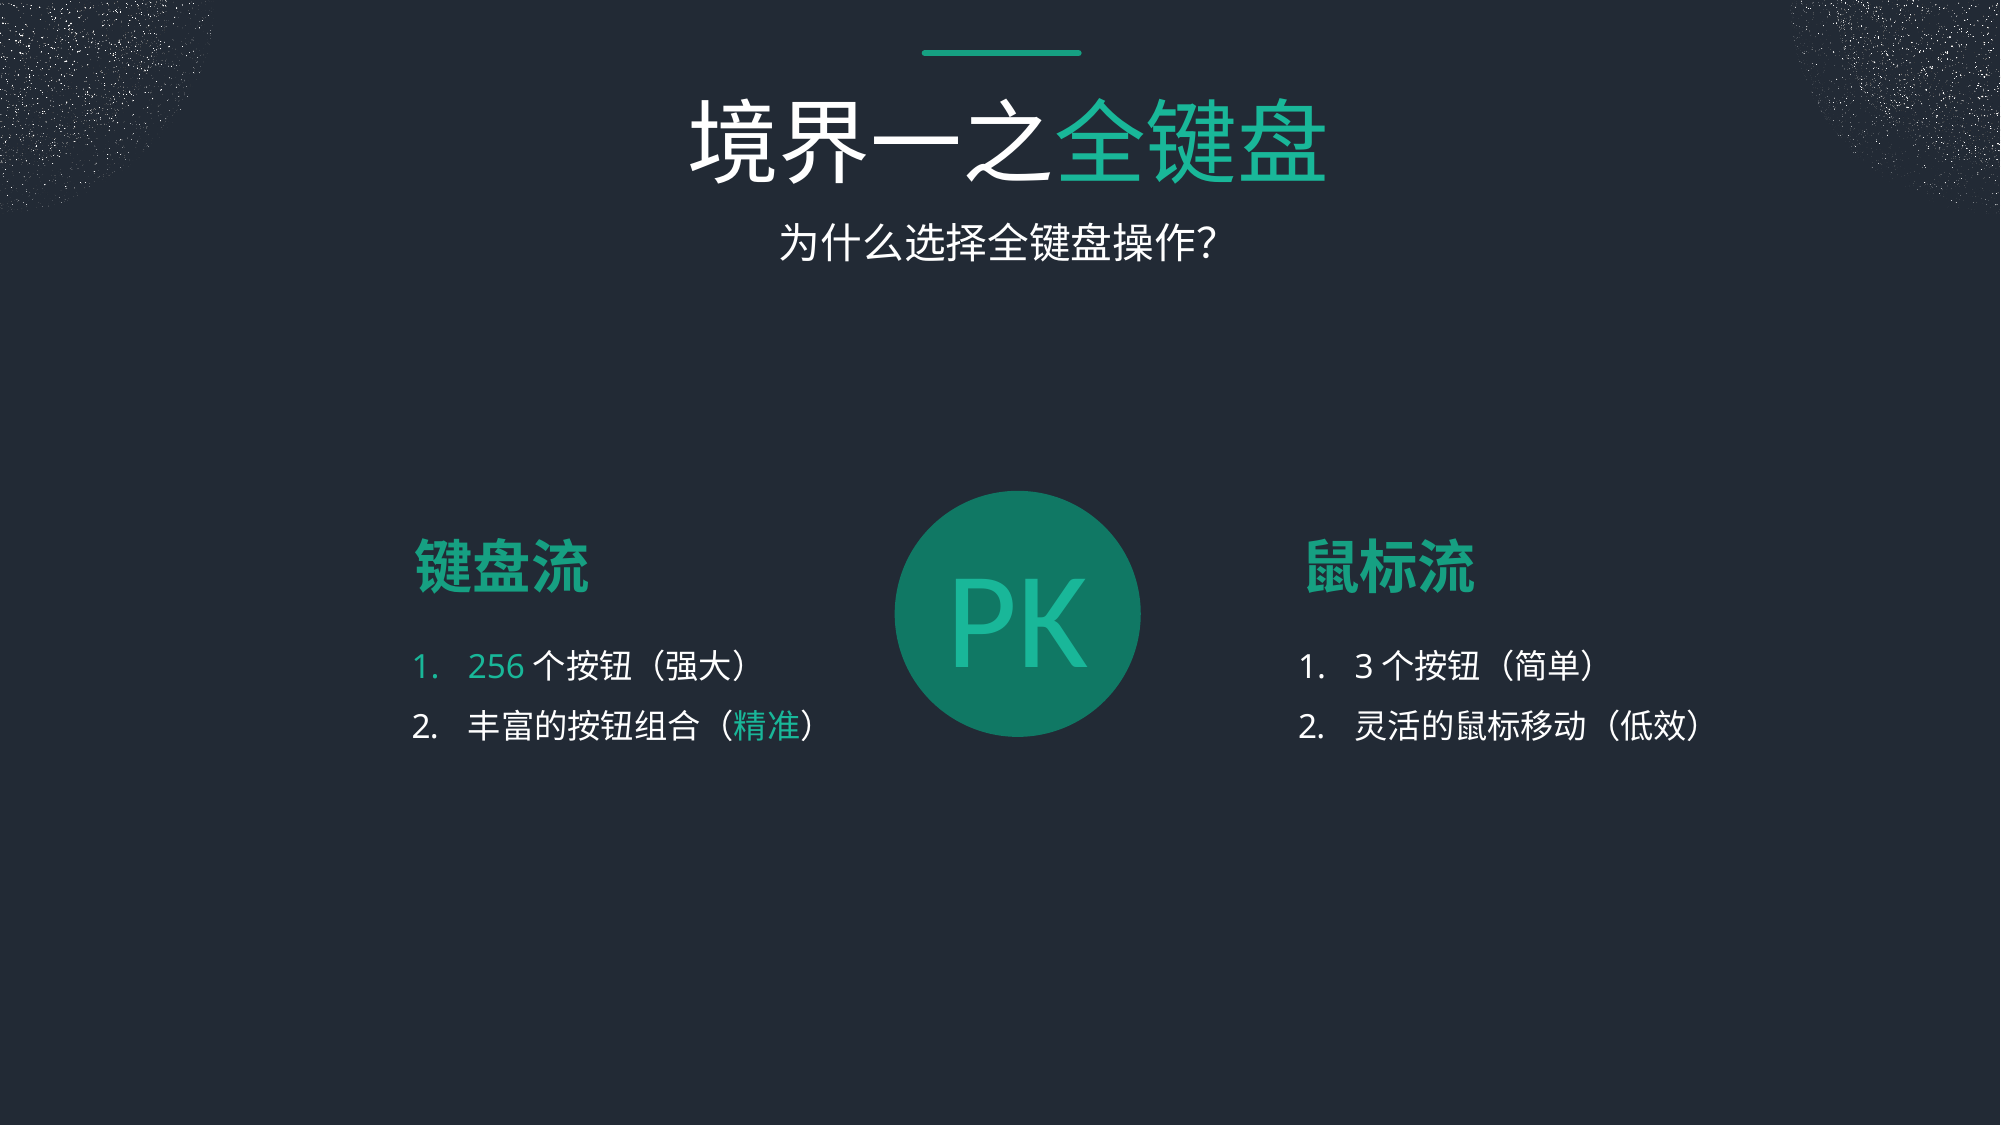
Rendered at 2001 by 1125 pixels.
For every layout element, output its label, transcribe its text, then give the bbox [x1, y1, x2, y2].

text_box 鼠标流 [1286, 523, 1582, 608]
text_box 为什么选择全键盘操作？ [678, 209, 1339, 275]
text_box PK [846, 526, 1190, 699]
text_box 键盘流 [399, 523, 695, 608]
text_box 境界一之全键盘 [516, 81, 1500, 199]
text_box [930, 489, 1106, 526]
text_box 256个按钮（强大） 丰富的按钮组合（精准） [396, 617, 910, 753]
text_box [927, 699, 1108, 738]
text_box 3个按钮（简单） 灵活的鼠标移动（低效） [1283, 617, 1746, 753]
